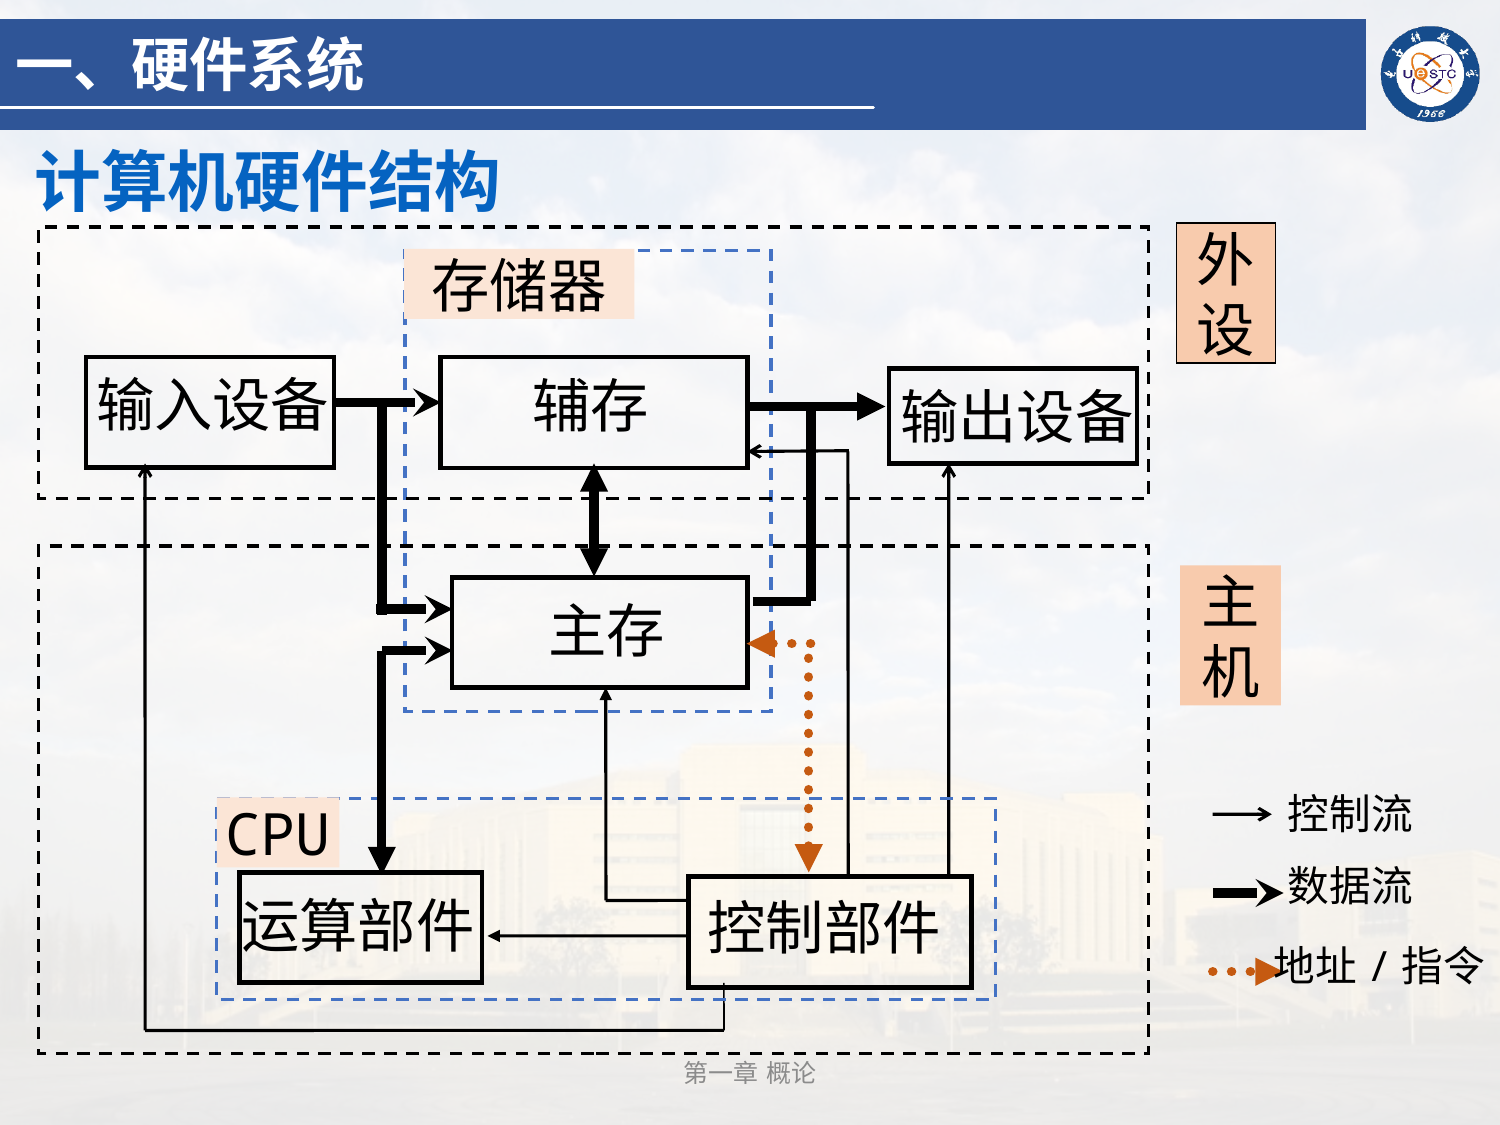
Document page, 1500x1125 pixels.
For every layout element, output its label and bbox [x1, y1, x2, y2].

text_box [145, 463, 724, 1031]
picture [0, 0, 1500, 1125]
